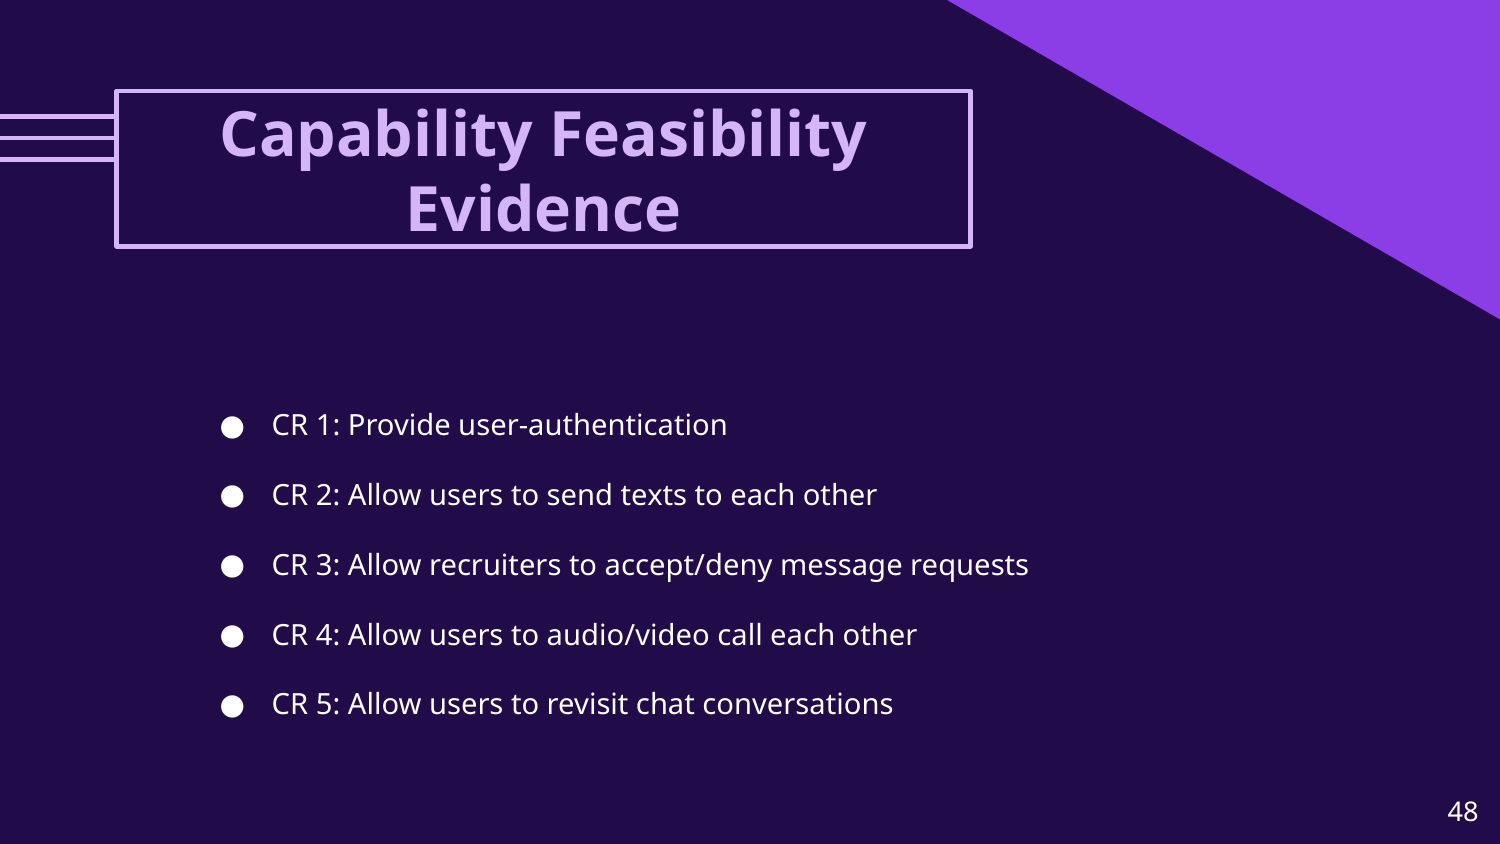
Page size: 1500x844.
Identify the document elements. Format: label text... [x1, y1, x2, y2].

text_box CR 1: Provide user-authentication CR 2: Allow users to send texts to each other CR 3: Allow recruiters to accept/deny message requests CR 4: Allow users to audio/video call each other CR 5: Allow users to revisit chat conversations [181, 356, 1319, 706]
title Capability Feasibility Evidence [114, 89, 973, 249]
slide_number ‹#› [1403, 779, 1494, 844]
text_box [947, 0, 1500, 320]
